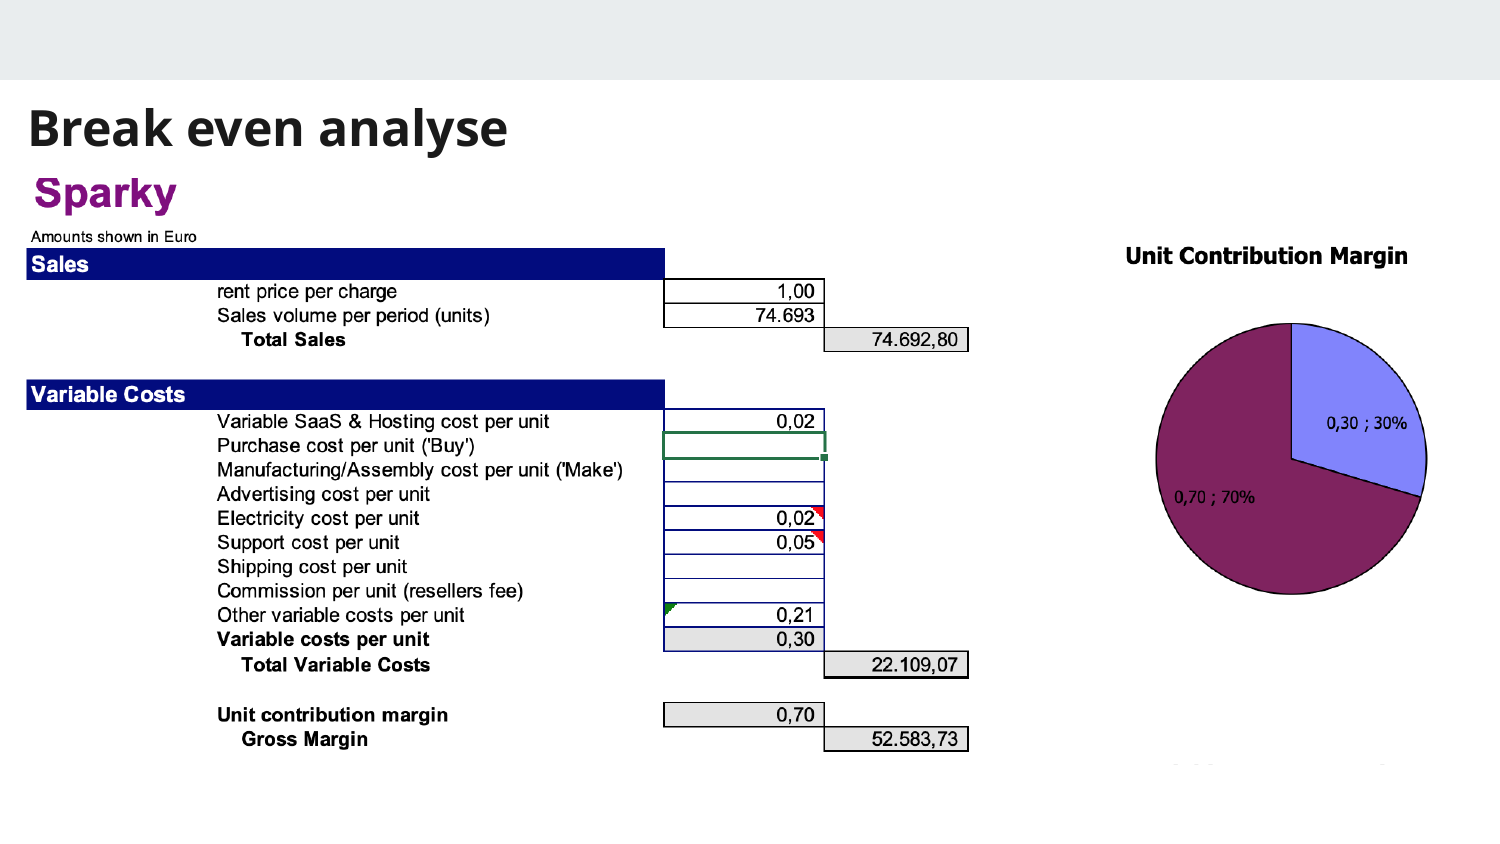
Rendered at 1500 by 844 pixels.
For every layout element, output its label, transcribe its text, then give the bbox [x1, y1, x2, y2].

title Break even analyse [12, 81, 836, 182]
picture [17, 178, 1487, 766]
